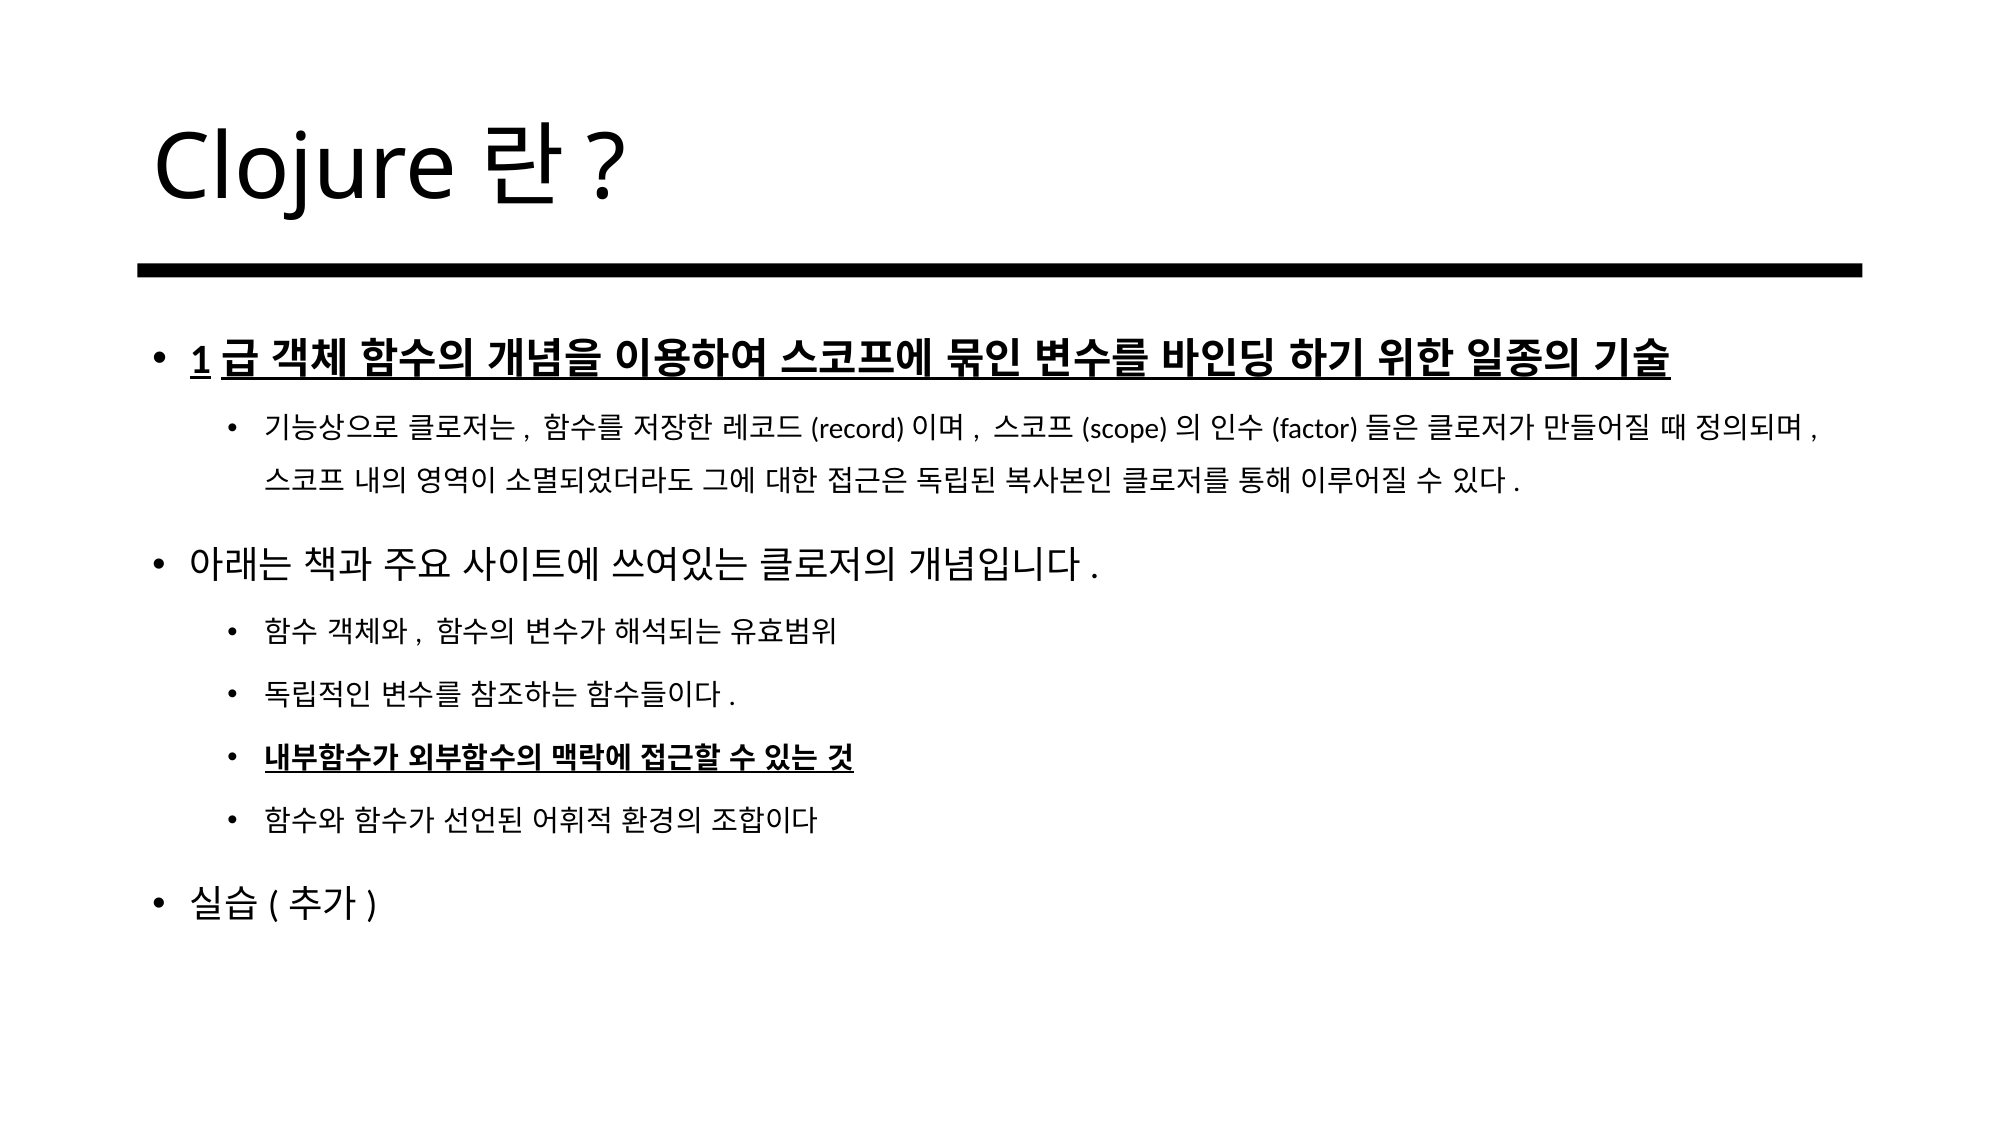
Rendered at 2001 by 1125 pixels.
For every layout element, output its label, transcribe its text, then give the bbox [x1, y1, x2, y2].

list 1급 객체 함수의 개념을 이용하여 스코프에 묶인 변수를 바인딩 하기 위한 일종의 기술 기능상으로 클로저는, 함수를 저장한 레코드(record)이며, 스코프(scope)의 인수(factor)들은 클로저가 만들어질 때 정의되며, 스코프 내의 영역이 소멸되었더라도 그에 대한 접근은 독립된 복사본인 클로저를 통해 이루어질 수 있다. 아래는 책과 주요 사이트에 쓰여있는 클로저의 개념입니다. 함수 객체와, 함수의 변수가 해석되는 유효범위 독립적인 변수를 참조하는 함수들이다. 내부함수가 외부함수의 맥락에 접근할 수 있는 것 함수와 함수가 선언된 어휘적 환경의 조합이다 실습(추가) [137, 299, 1863, 1014]
title Clojure란? [137, 59, 1863, 278]
